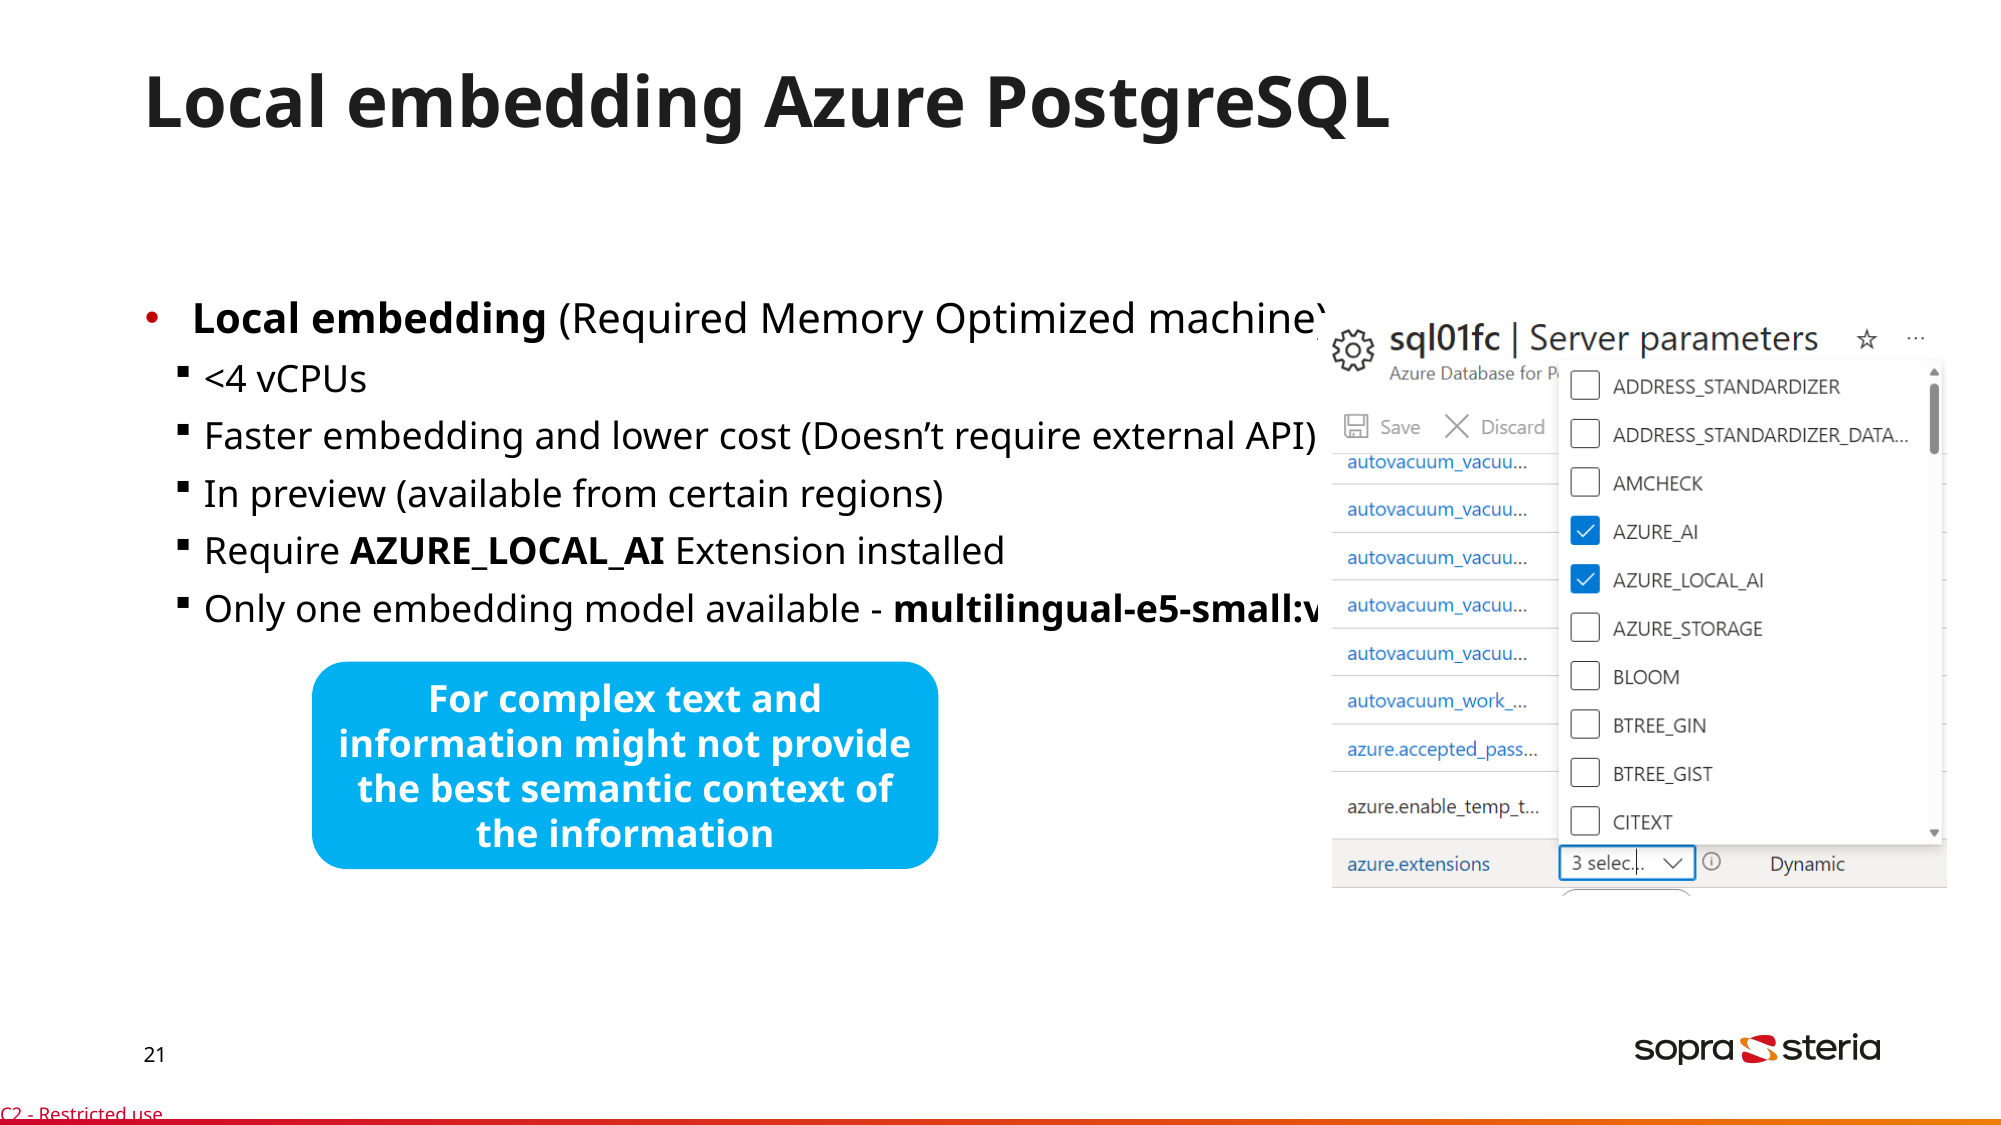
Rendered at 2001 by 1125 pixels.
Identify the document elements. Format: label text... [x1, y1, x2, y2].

list Local embedding (Required Memory Optimized machine) <4 vCPUs Faster embedding and lower cost (Doesn’t require external API) In preview (available from certain regions) Require AZURE_LOCAL_AI Extension installed Only one embedding model available - multilingual-e5-small:v1 [145, 291, 1873, 896]
picture [1635, 1033, 1880, 1065]
text_box For complex text and information might not provide the best semantic context of the information [311, 660, 940, 871]
title Local embedding Azure PostgreSQL [143, 66, 1880, 144]
picture [1318, 313, 1947, 896]
